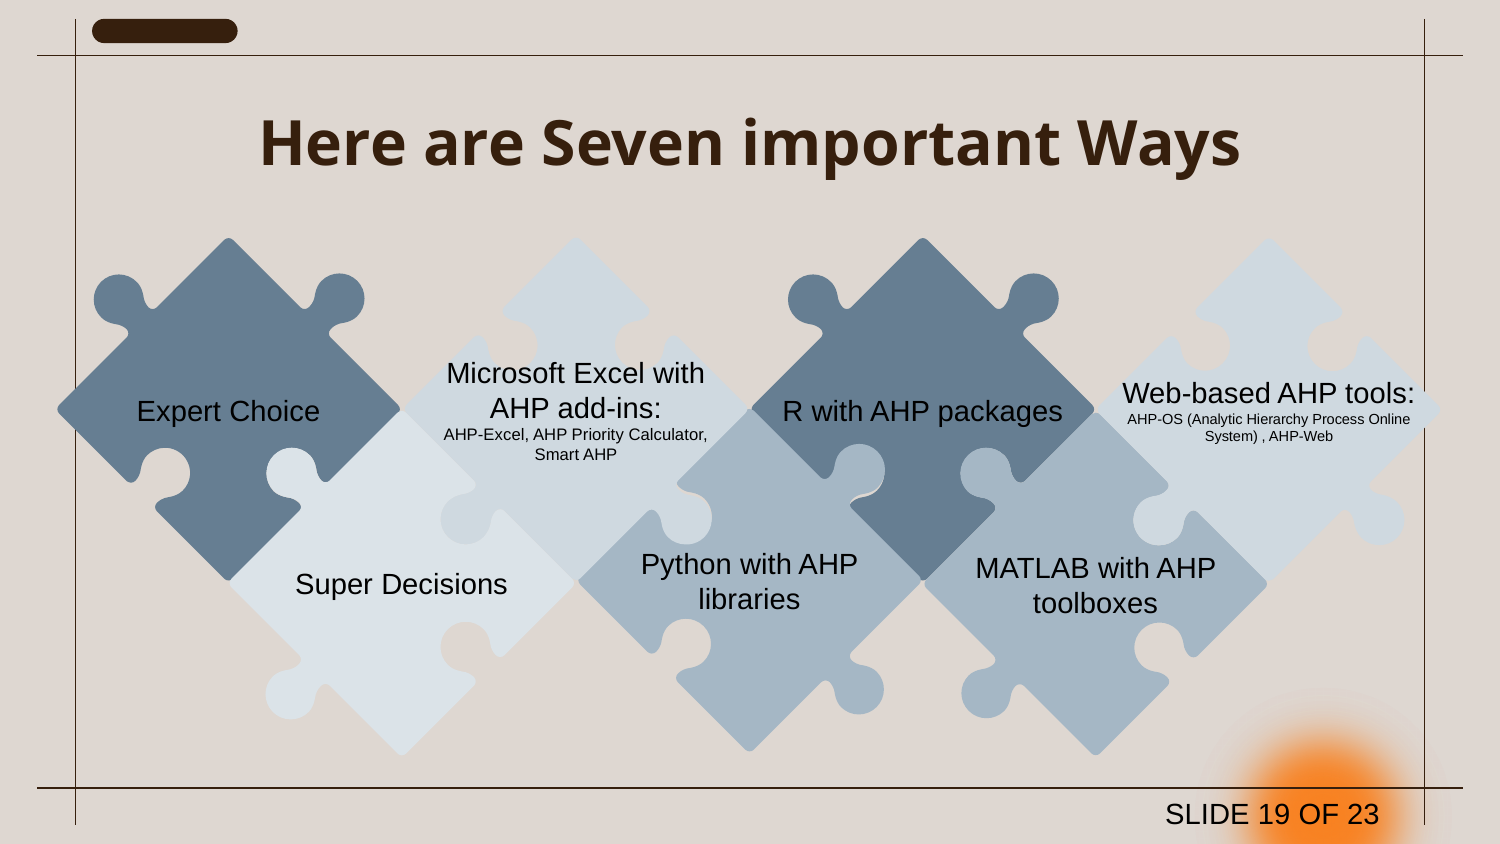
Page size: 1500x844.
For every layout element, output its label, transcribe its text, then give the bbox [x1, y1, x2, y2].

title Here are Seven important Ways [116, 88, 1383, 183]
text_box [56, 237, 1441, 756]
